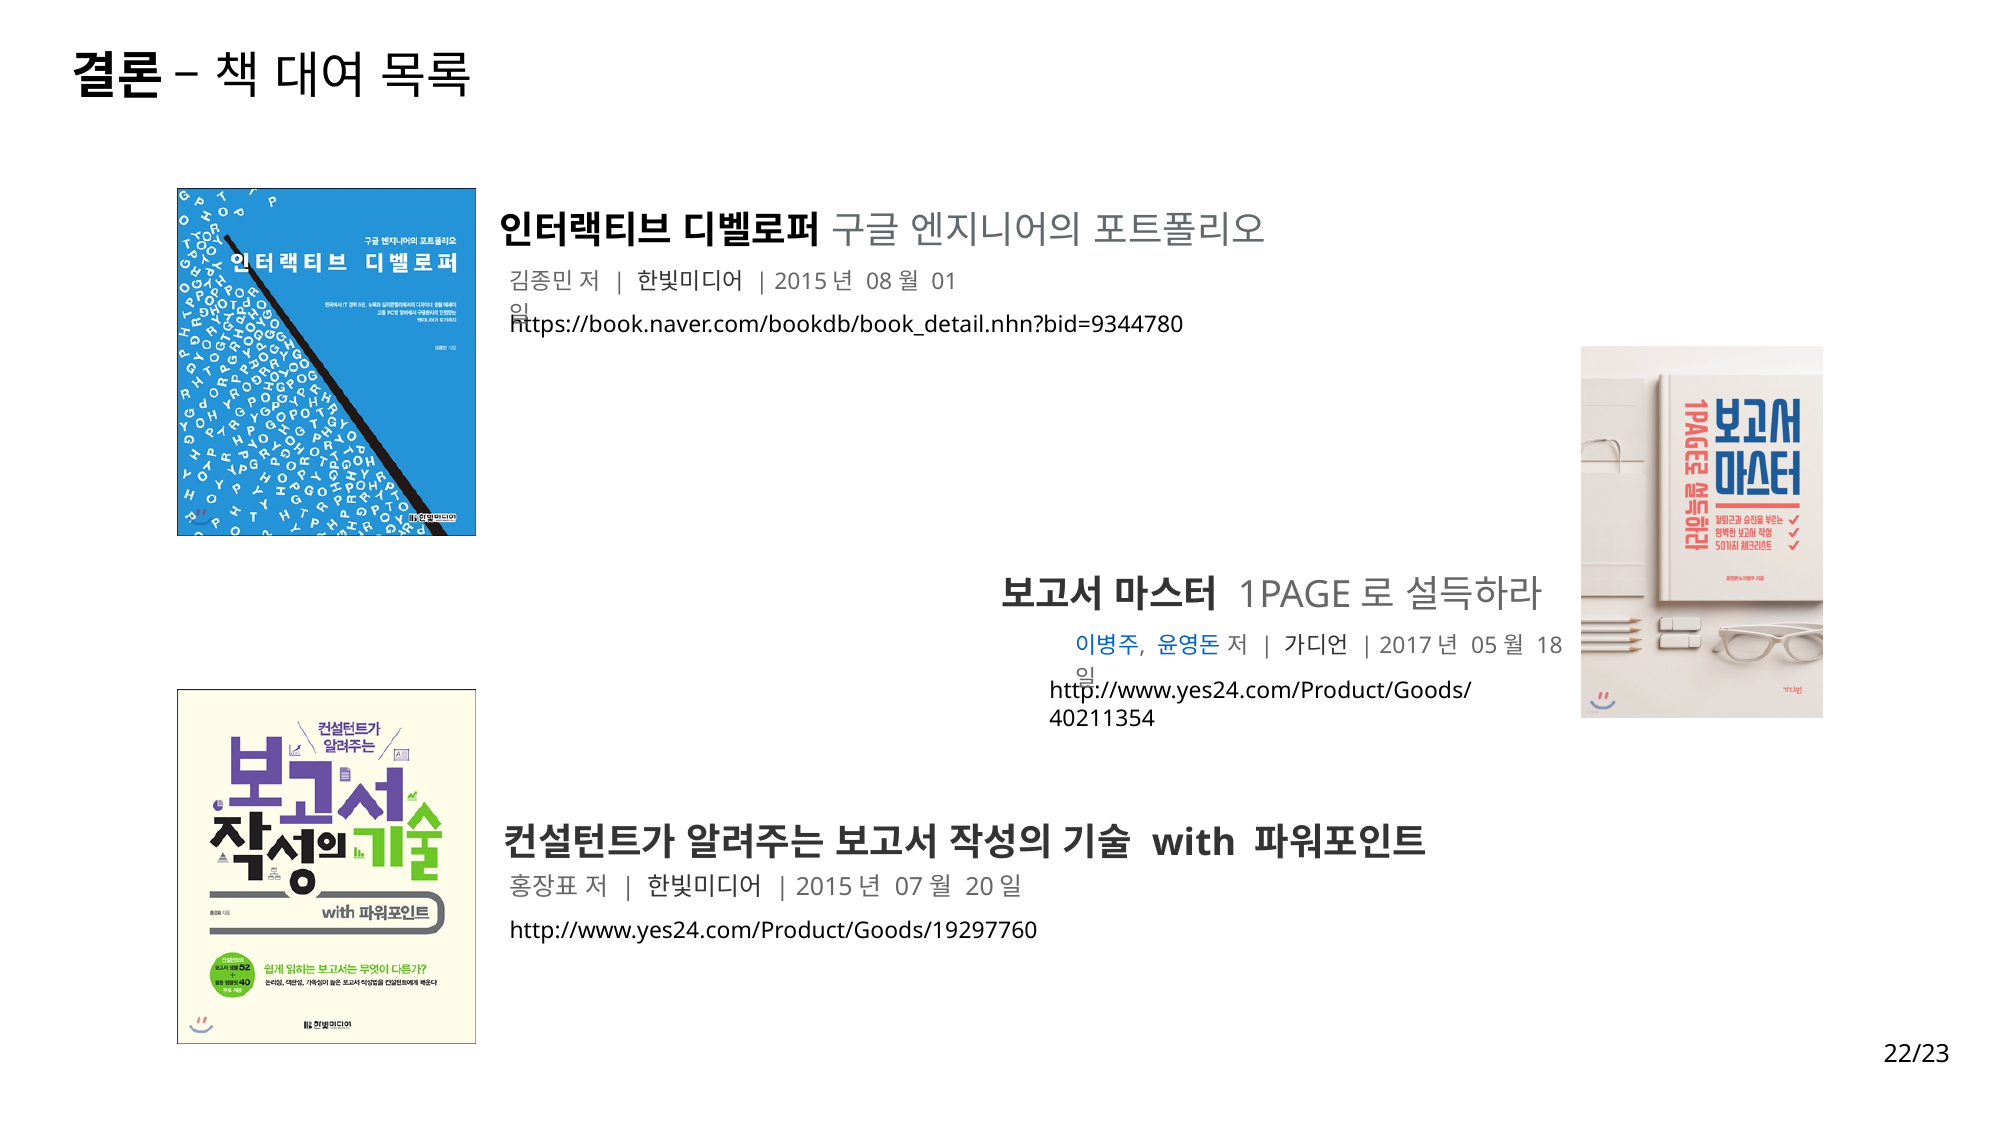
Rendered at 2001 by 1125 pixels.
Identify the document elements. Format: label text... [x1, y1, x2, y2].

text_box 인터랙티브 디벨로퍼 구글 엔지니어의 포트폴리오 [484, 198, 1322, 259]
text_box 홍장표 저 | 한빛미디어 | 2015년 07월 20일 [494, 862, 1495, 908]
text_box 22/23 [1868, 1030, 1965, 1075]
text_box 보고서 마스터 1PAGE로 설득하라 [986, 562, 1572, 623]
picture [176, 188, 476, 536]
text_box 김종민 저 | 한빛미디어 | 2015년 08월 01일 [494, 259, 981, 335]
text_box http://www.yes24.com/Product/Goods/40211354 [1034, 668, 1572, 739]
text_box 이병주, 윤영돈 저 | 가디언 | 2017년 05월 18일 [1060, 623, 1581, 699]
picture [1581, 345, 1823, 718]
text_box 컨설턴트가 알려주는 보고서 작성의 기술 with 파워포인트 [489, 810, 1489, 870]
text_box 결론 – 책 대여 목록 [56, 36, 488, 112]
text_box https://book.naver.com/bookdb/book_detail.nhn?bid=9344780 [494, 302, 1241, 345]
picture [176, 689, 476, 1044]
text_box http://www.yes24.com/Product/Goods/19297760 [494, 908, 1495, 951]
